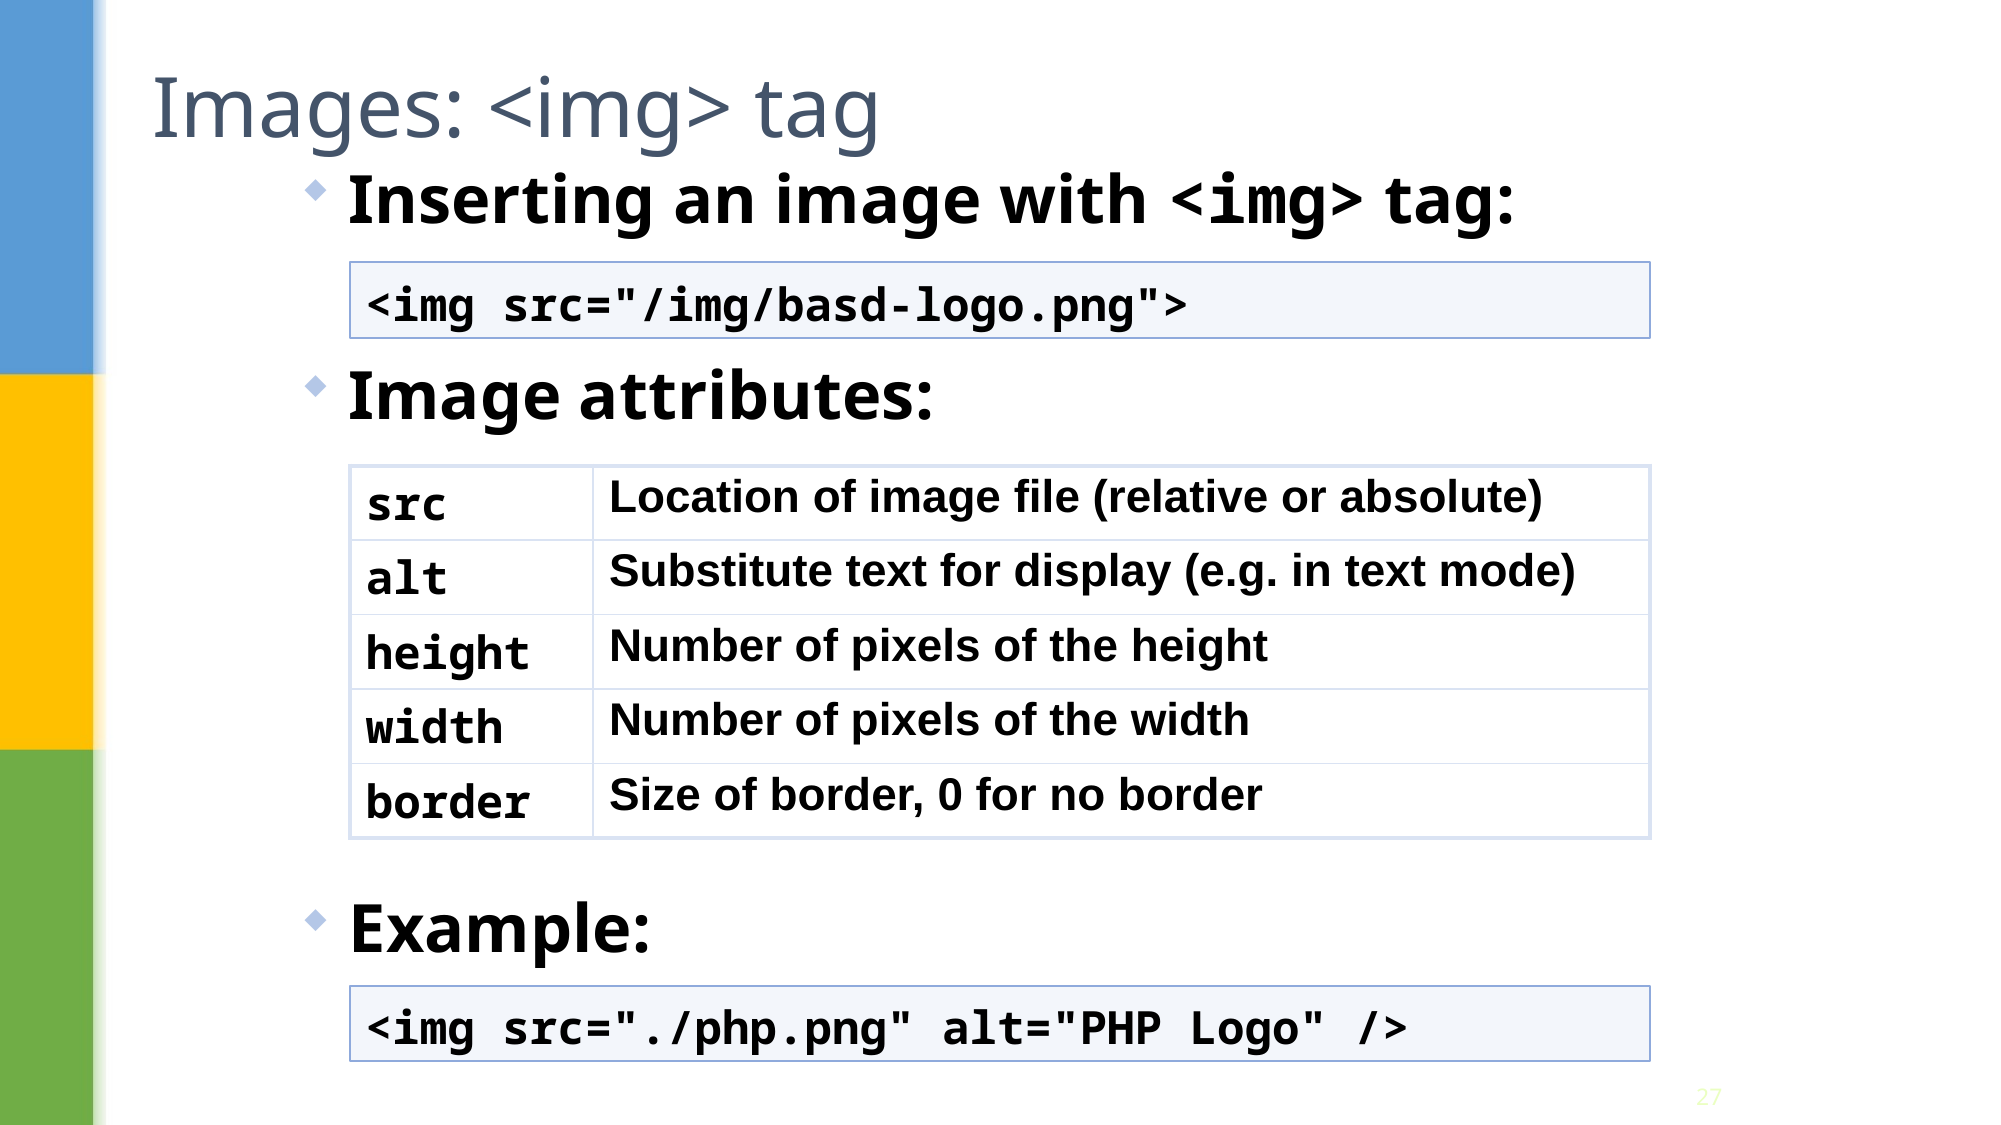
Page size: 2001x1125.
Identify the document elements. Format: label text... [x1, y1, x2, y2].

table_cell border [352, 764, 592, 836]
text_box <img src="./php.png" alt="PHP Logo" /> [350, 986, 1650, 1062]
table_cell Substitute text for display (e.g. in text mode) [594, 541, 1648, 614]
text_box 27 [1662, 1074, 1738, 1113]
table_header src [352, 468, 592, 539]
table_cell alt [352, 541, 592, 614]
picture [0, 0, 2001, 1125]
table_cell height [352, 615, 592, 688]
table_cell Size of border, 0 for no border [594, 764, 1648, 836]
text_box <img src="/img/basd-logo.png"> [350, 262, 1650, 338]
title Images: <img> tag [137, 3, 1863, 222]
table_cell Number of pixels of the height [594, 615, 1648, 688]
table_cell width [352, 690, 592, 763]
text_box Inserting an image with <img> tag: Image attributes: Example: [287, 222, 1713, 1075]
table_cell Number of pixels of the width [594, 690, 1648, 763]
table_header Location of image file (relative or absolute) [594, 468, 1648, 539]
